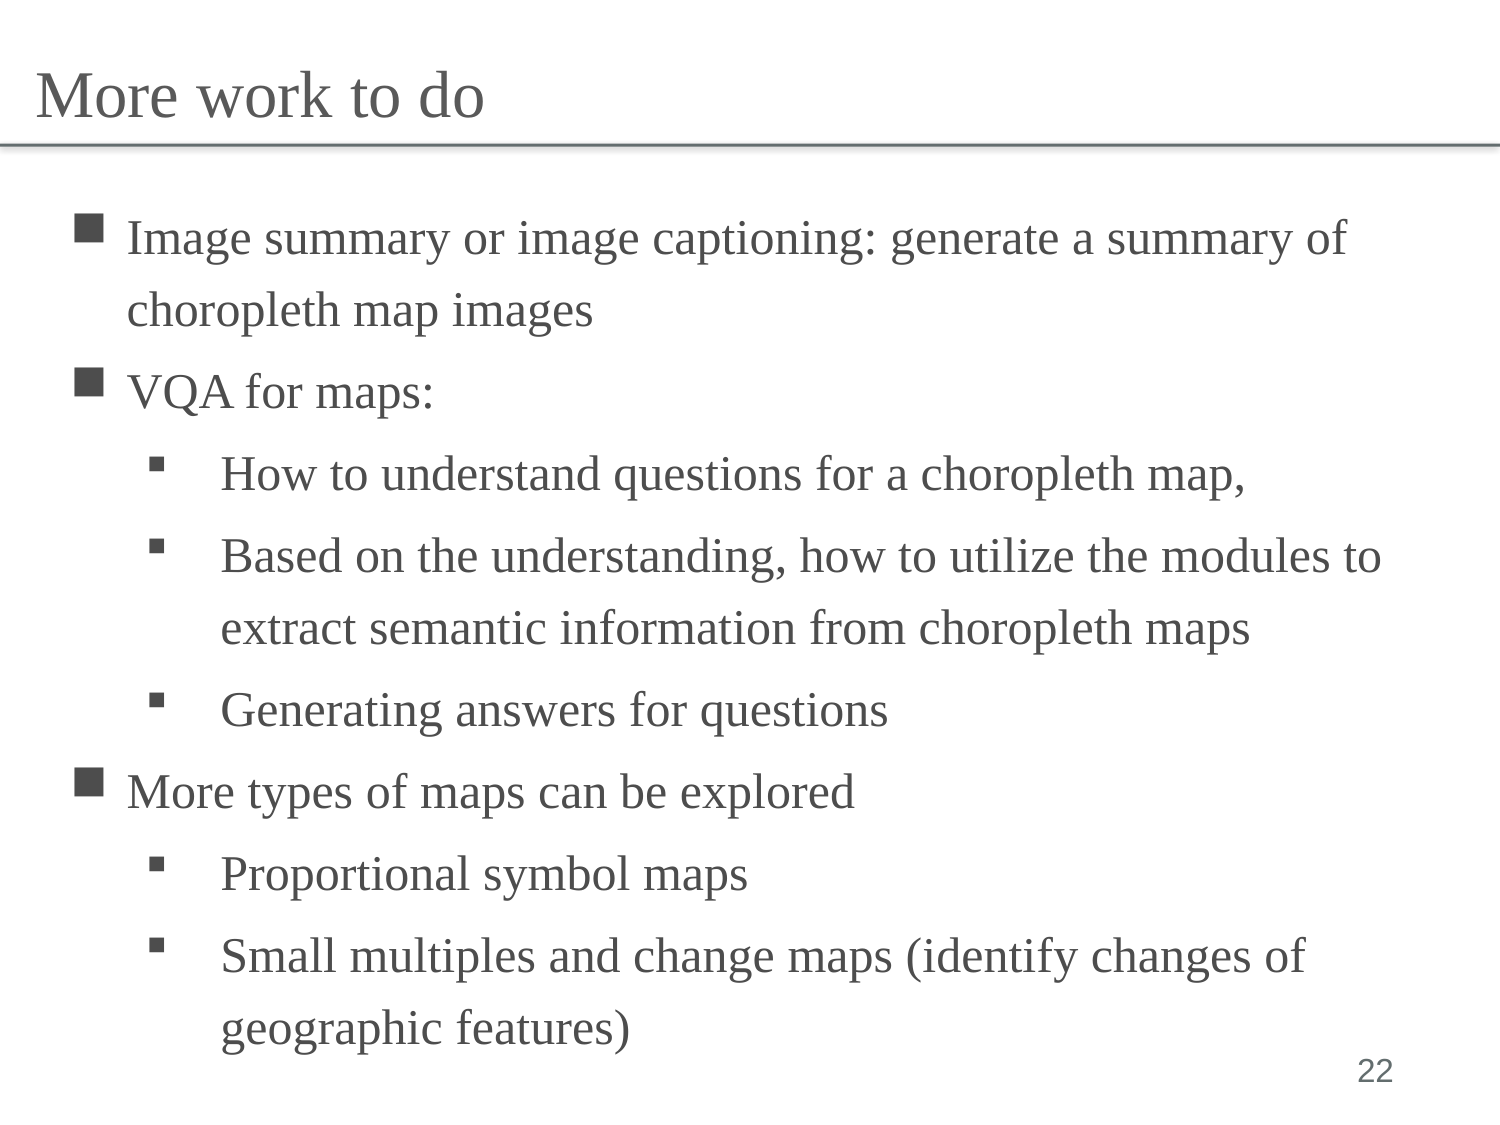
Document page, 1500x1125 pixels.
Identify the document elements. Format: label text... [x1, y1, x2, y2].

text_box Image summary or image captioning: generate a summary of choropleth map images VQA for maps: How to understand questions for a choropleth map, Based on the understanding, how to utilize the modules to extract semantic information from choropleth maps Generating answers for questions More types of maps can be explored Proportional symbol maps Small multiples and change maps (identify changes of geographic features) [55, 185, 1407, 1062]
text_box More work to do [20, 3, 1480, 139]
